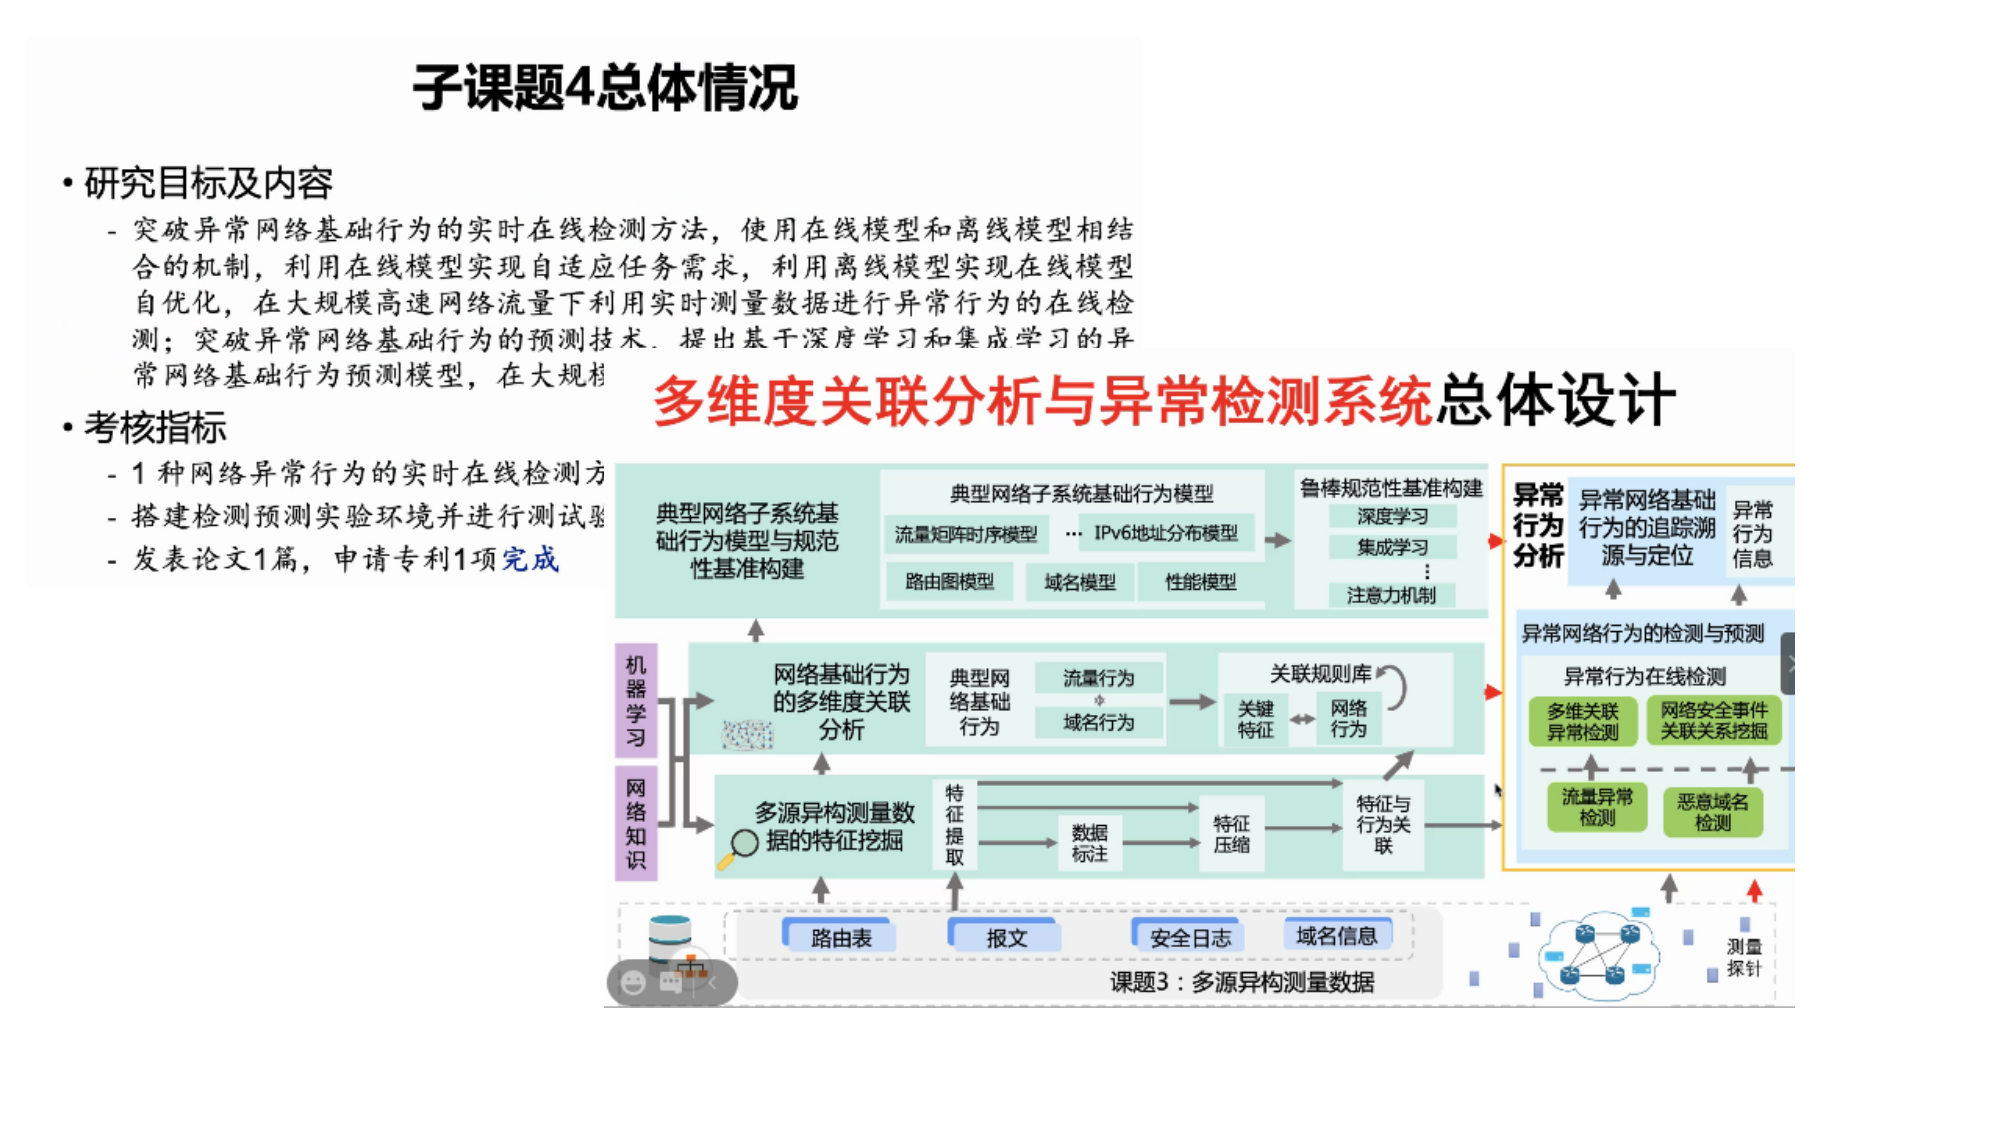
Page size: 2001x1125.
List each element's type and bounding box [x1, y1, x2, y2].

picture [27, 35, 1795, 1008]
